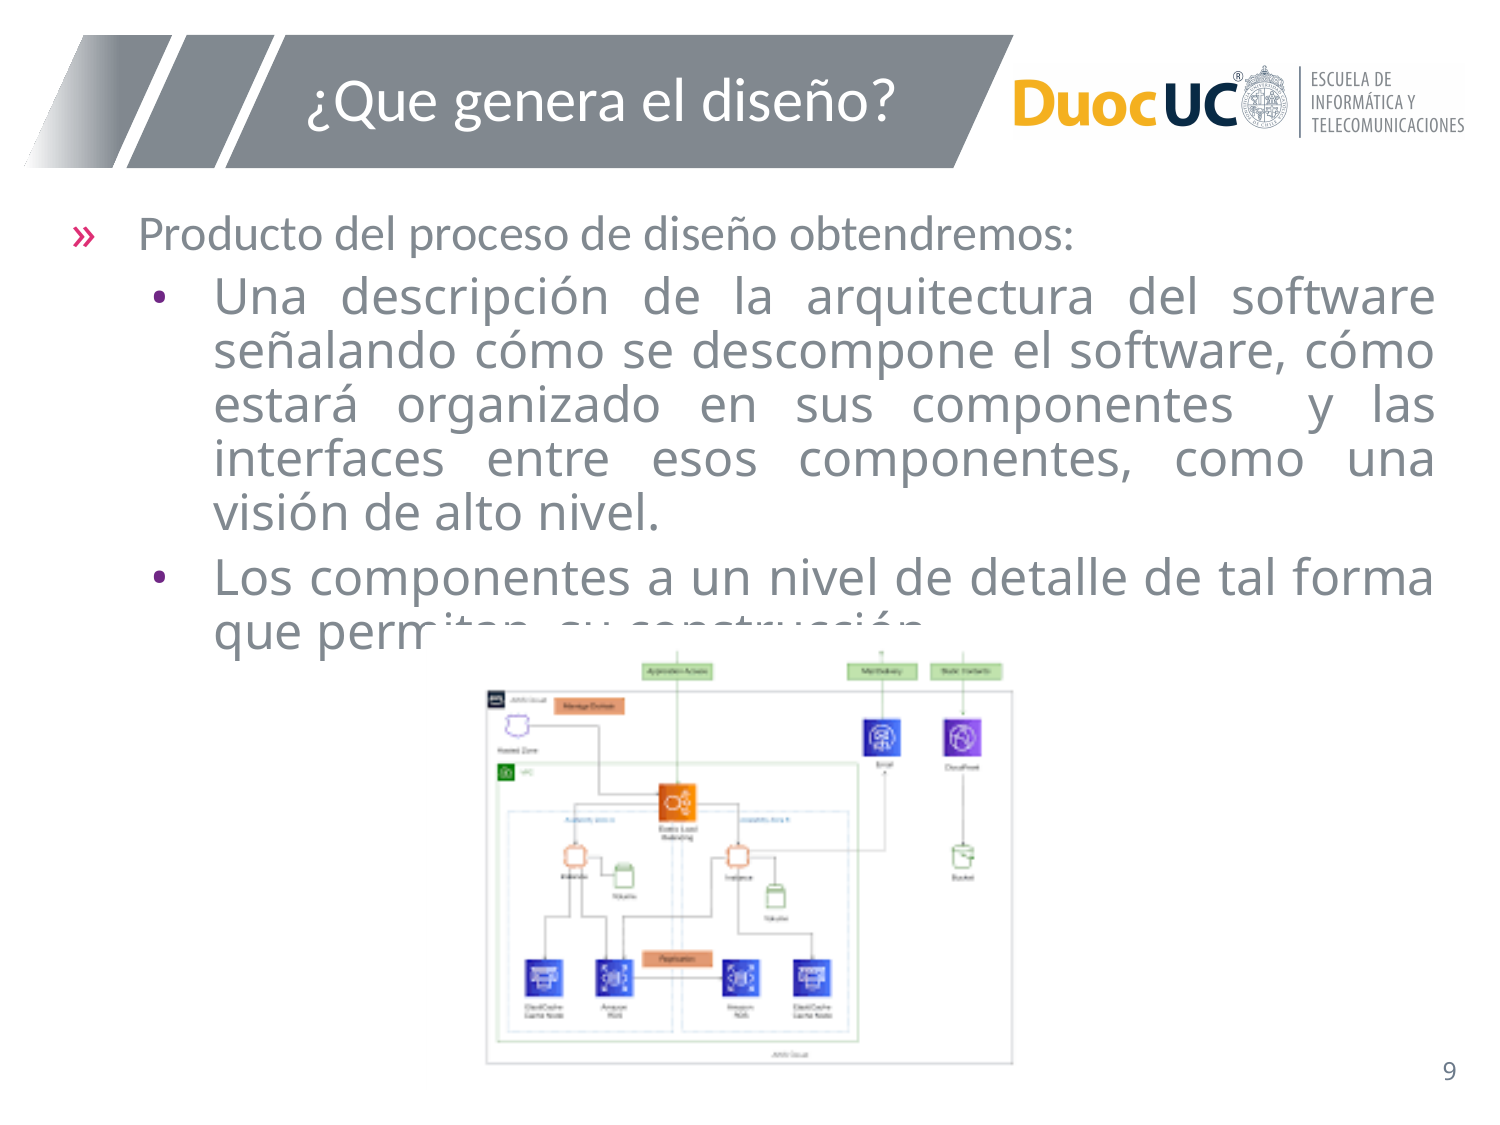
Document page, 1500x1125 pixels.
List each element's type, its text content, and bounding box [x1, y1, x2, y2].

list Producto del proceso de diseño obtendremos: Una descripción de la arquitectura del software señalando cómo se descompone el software, cómo estará organizado en sus componentes y las interfaces entre esos componentes, como una visión de alto nivel. Los componentes a un nivel de detalle de tal forma que permitan su construcción. [48, 199, 1452, 1043]
picture [1013, 63, 1465, 140]
picture [424, 625, 1076, 1091]
title ¿Que genera el diseño? [289, 34, 993, 169]
